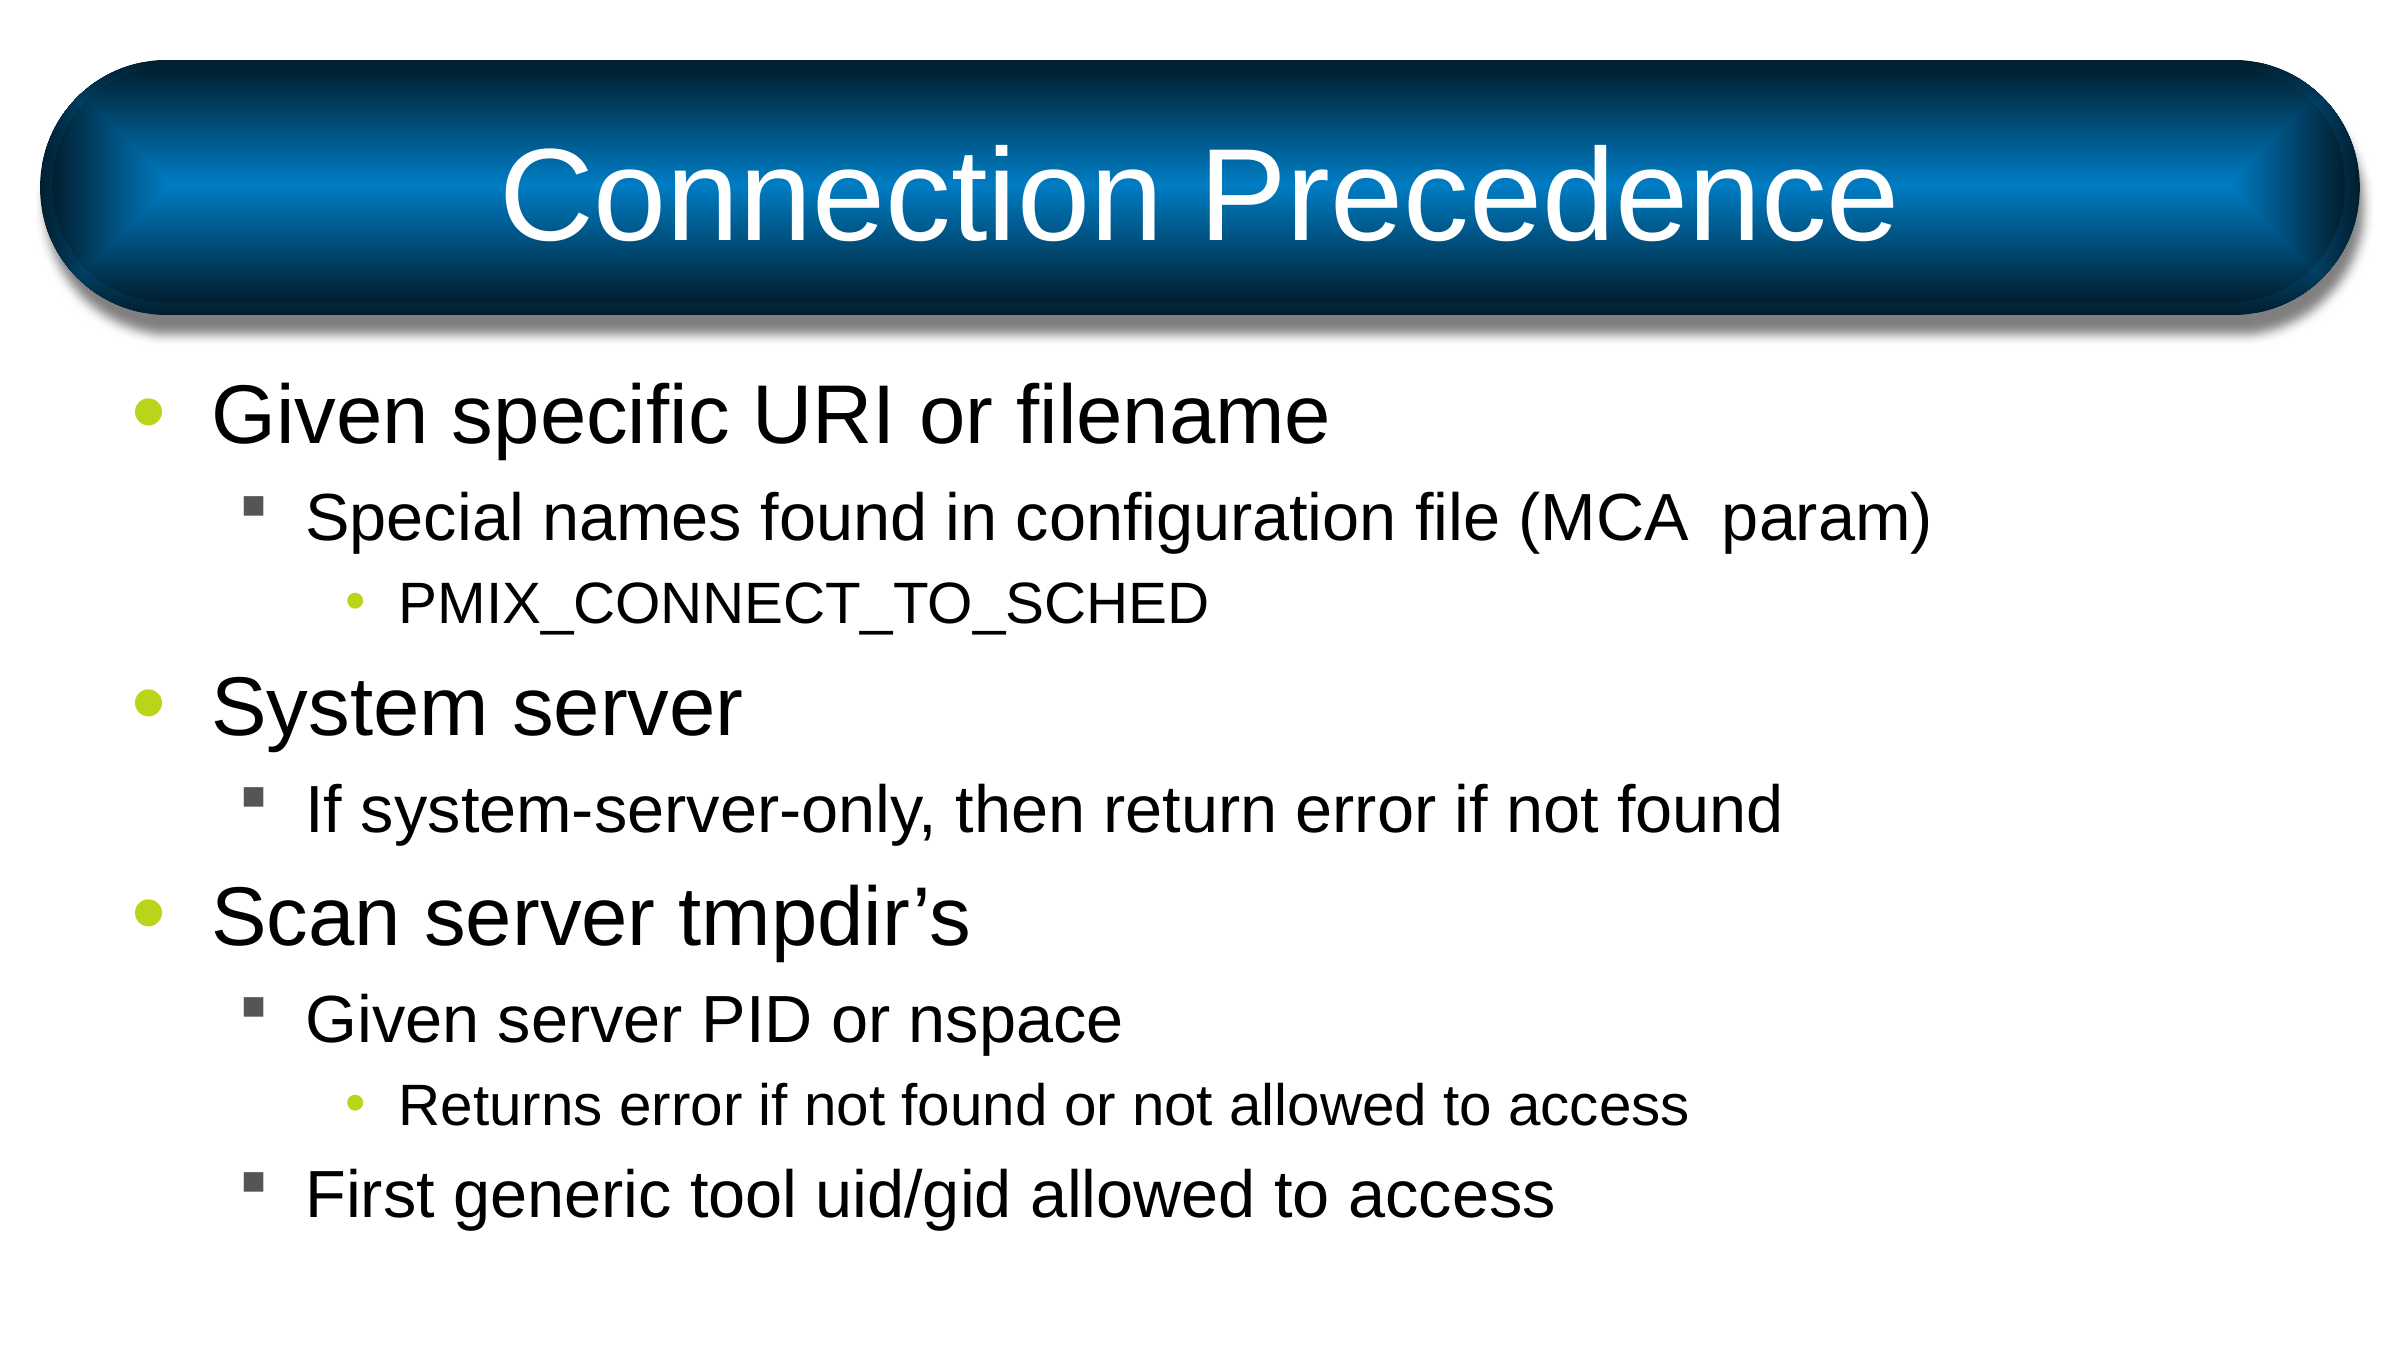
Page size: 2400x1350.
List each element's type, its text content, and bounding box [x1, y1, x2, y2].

list Given specific URI or filename Special names found in configuration file (MCA param) PMIX_CONNECT_TO_SCHED System server If system-server-only, then return error if not found Scan server tmpdir’s Given server PID or nspace Returns error if not found or not allowed to access First generic tool uid/gid allowed to access [109, 350, 2291, 1310]
title Connection Precedence [179, 75, 2221, 300]
